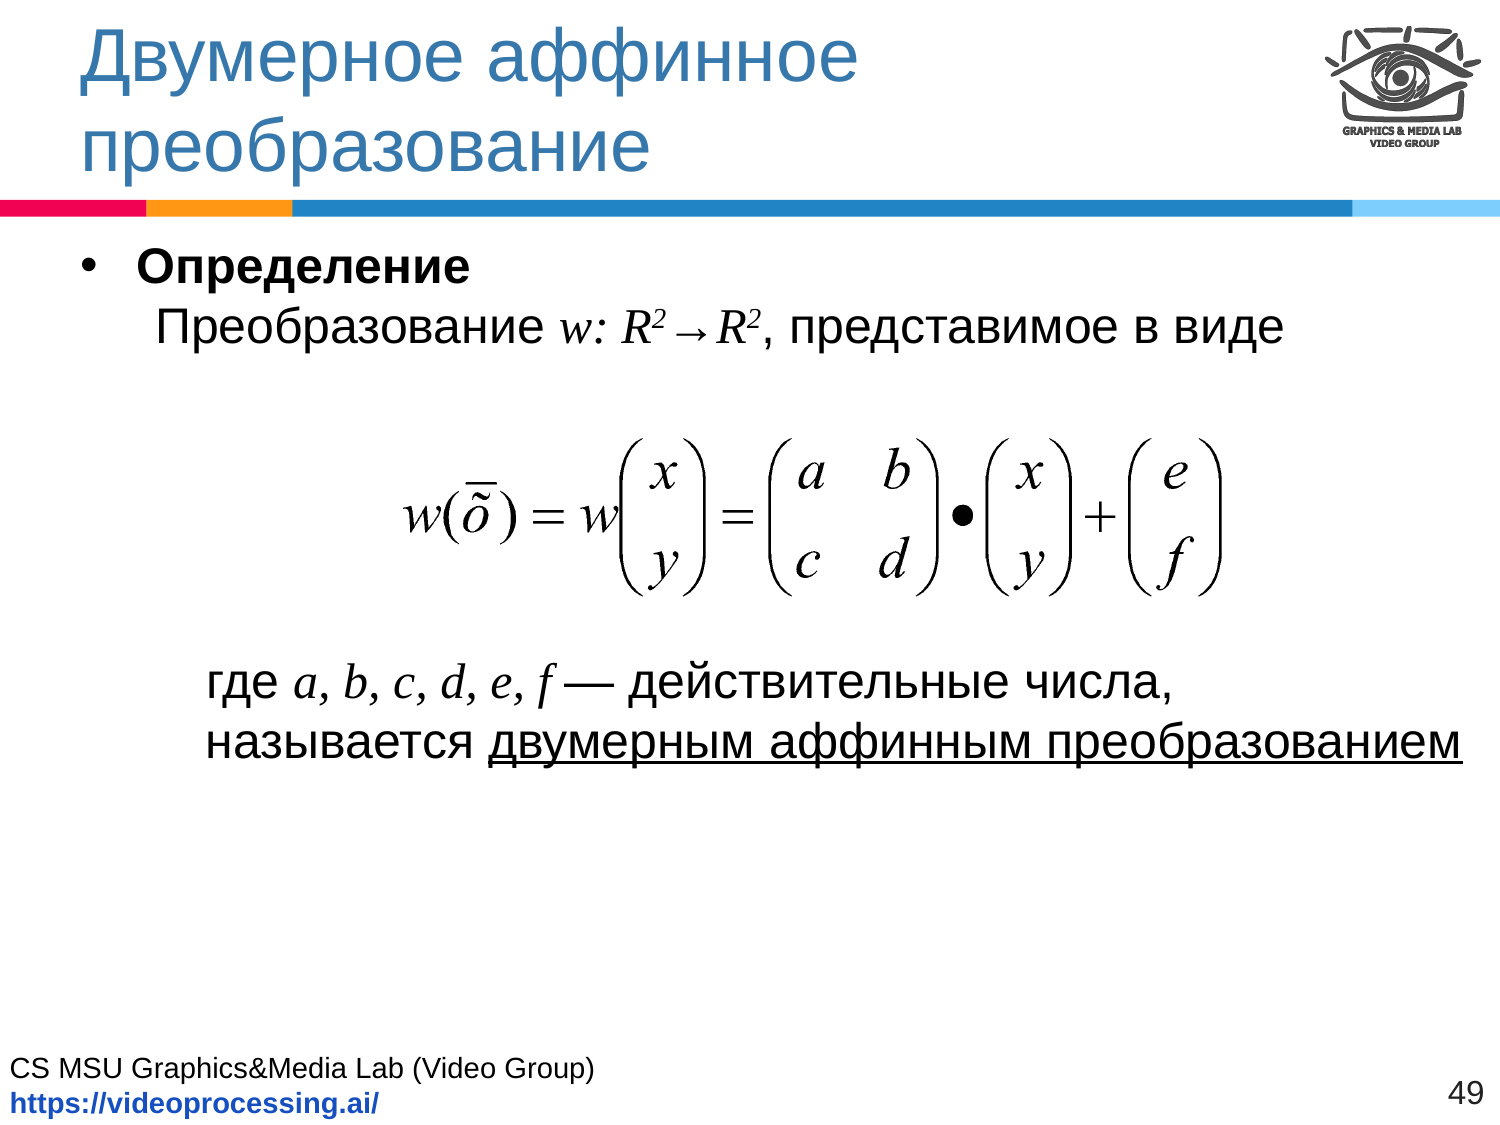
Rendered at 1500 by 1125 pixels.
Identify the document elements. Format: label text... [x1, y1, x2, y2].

list Определение Преобразование w: R2→R2, представимое в виде где a, b, c, d, e, f — действительные числа, называется двумерным аффинным преобразованием [64, 226, 1482, 937]
slide_number 1 [1403, 1064, 1500, 1116]
picture [1325, 26, 1481, 147]
title Двумерное аффинное преобразование [64, 6, 1316, 195]
picture [392, 428, 1235, 606]
